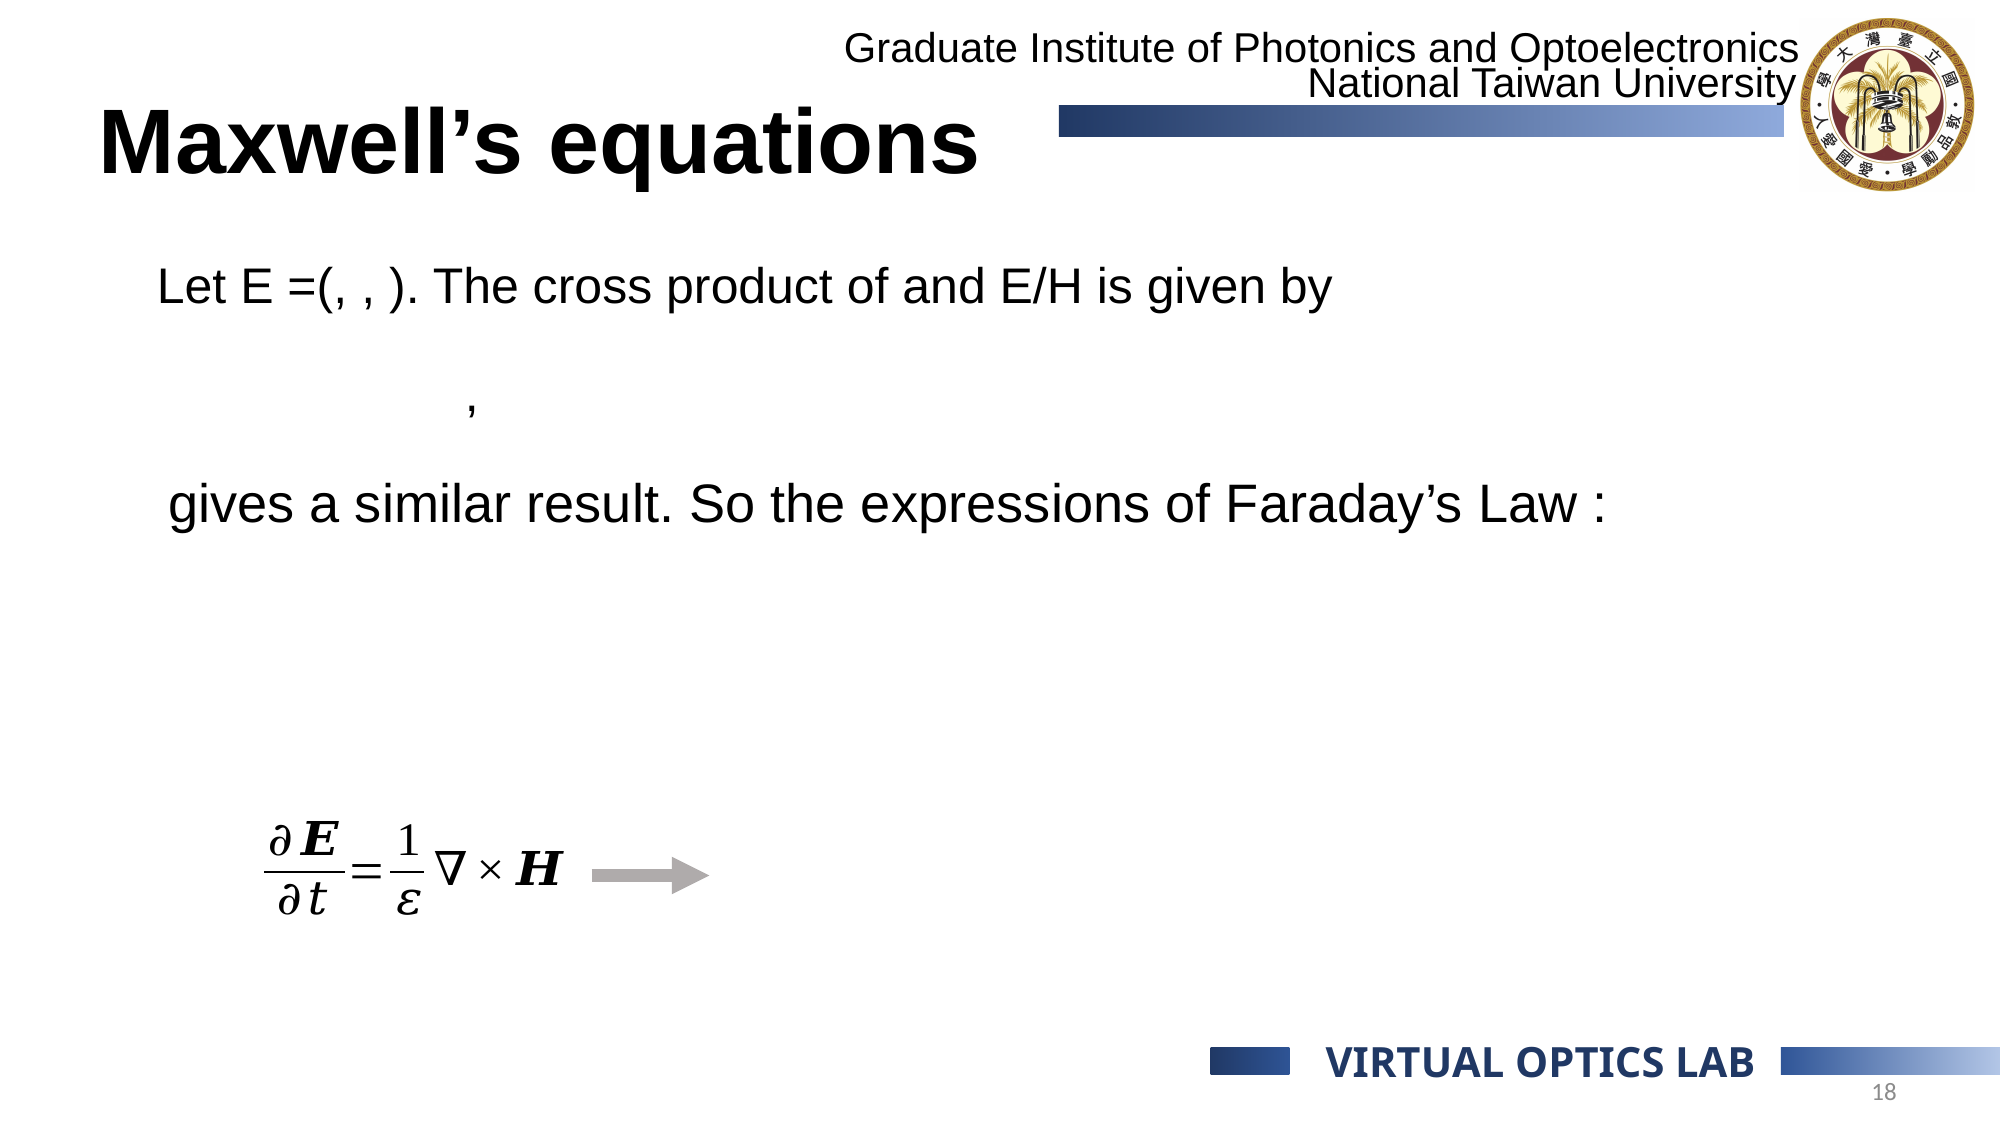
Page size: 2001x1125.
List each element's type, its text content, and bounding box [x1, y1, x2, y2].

text_box [1058, 105, 1785, 137]
slide_number 18 [1462, 1060, 1912, 1121]
text_box Maxwell’s equations [83, 35, 1809, 253]
picture [1799, 18, 1975, 192]
